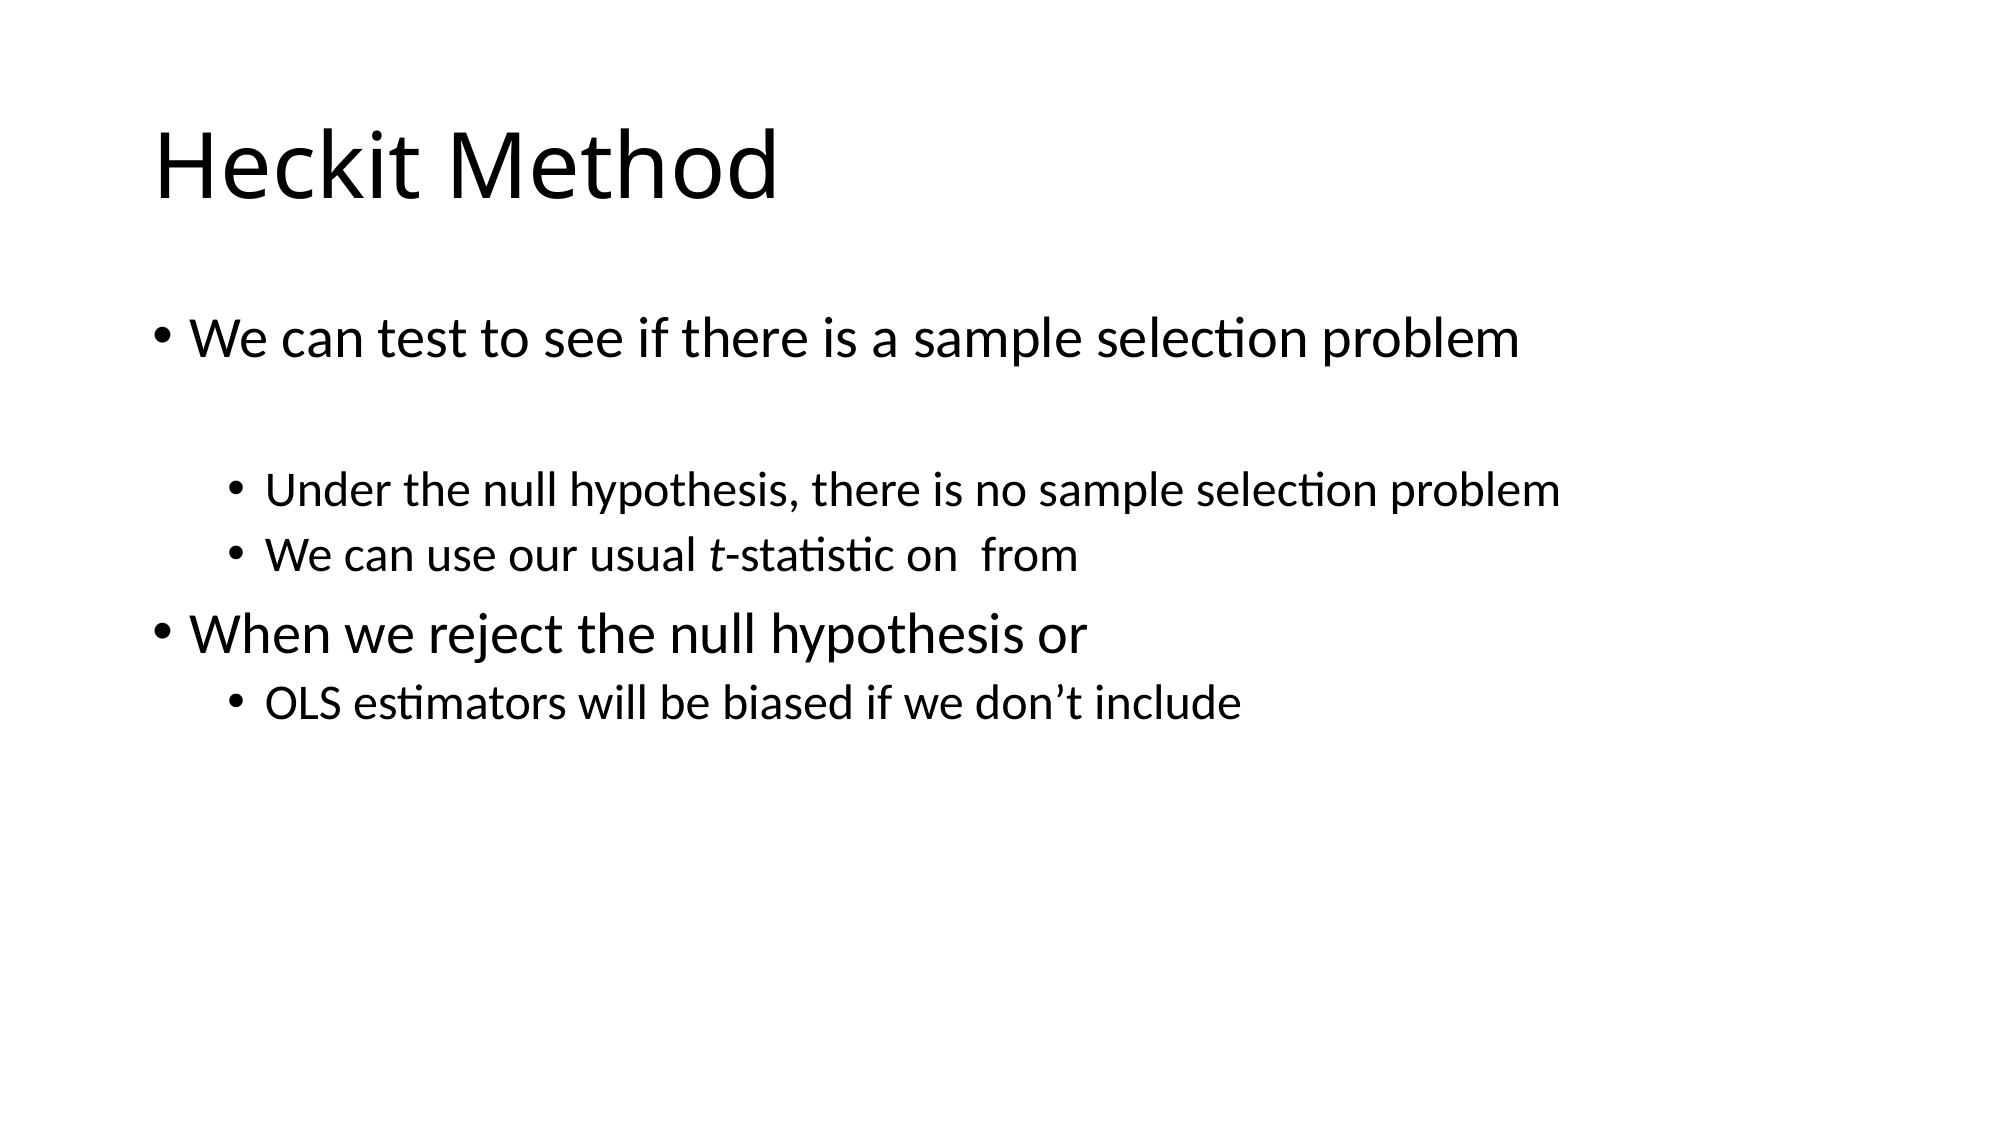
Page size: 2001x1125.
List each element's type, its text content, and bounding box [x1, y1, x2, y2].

title Heckit Method [137, 59, 1863, 278]
